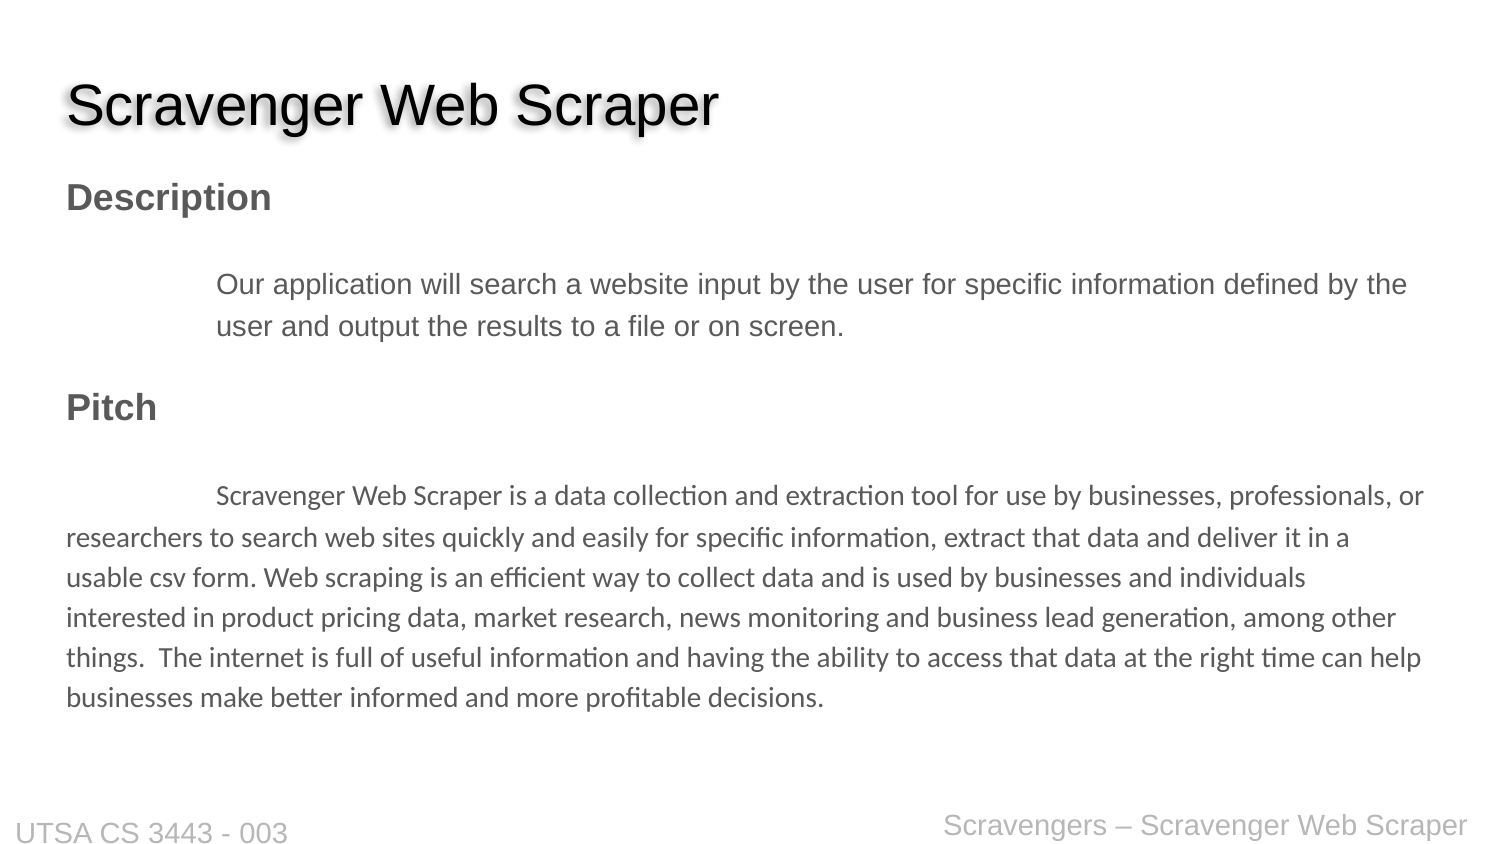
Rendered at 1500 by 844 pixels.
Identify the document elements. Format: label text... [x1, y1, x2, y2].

text_box Scravengers – Scravenger Web Scraper [891, 791, 1484, 837]
list Description Our application will search a website input by the user for specific information defined by the user and output the results to a file or on screen. Pitch Scravenger Web Scraper is a data collection and extraction tool for use by businesses, professionals, or researchers to search web sites quickly and easily for specific information, extract that data and deliver it in a usable csv form. Web scraping is an efficient way to collect data and is used by businesses and individuals interested in product pricing data, market research, news monitoring and business lead generation, among other things. The internet is full of useful information and having the ability to access that data at the right time can help businesses make better informed and more profitable decisions. [51, 150, 1449, 800]
text_box UTSA CS 3443 - 003 [0, 799, 457, 844]
title Scravenger Web Scraper [51, 52, 1449, 146]
